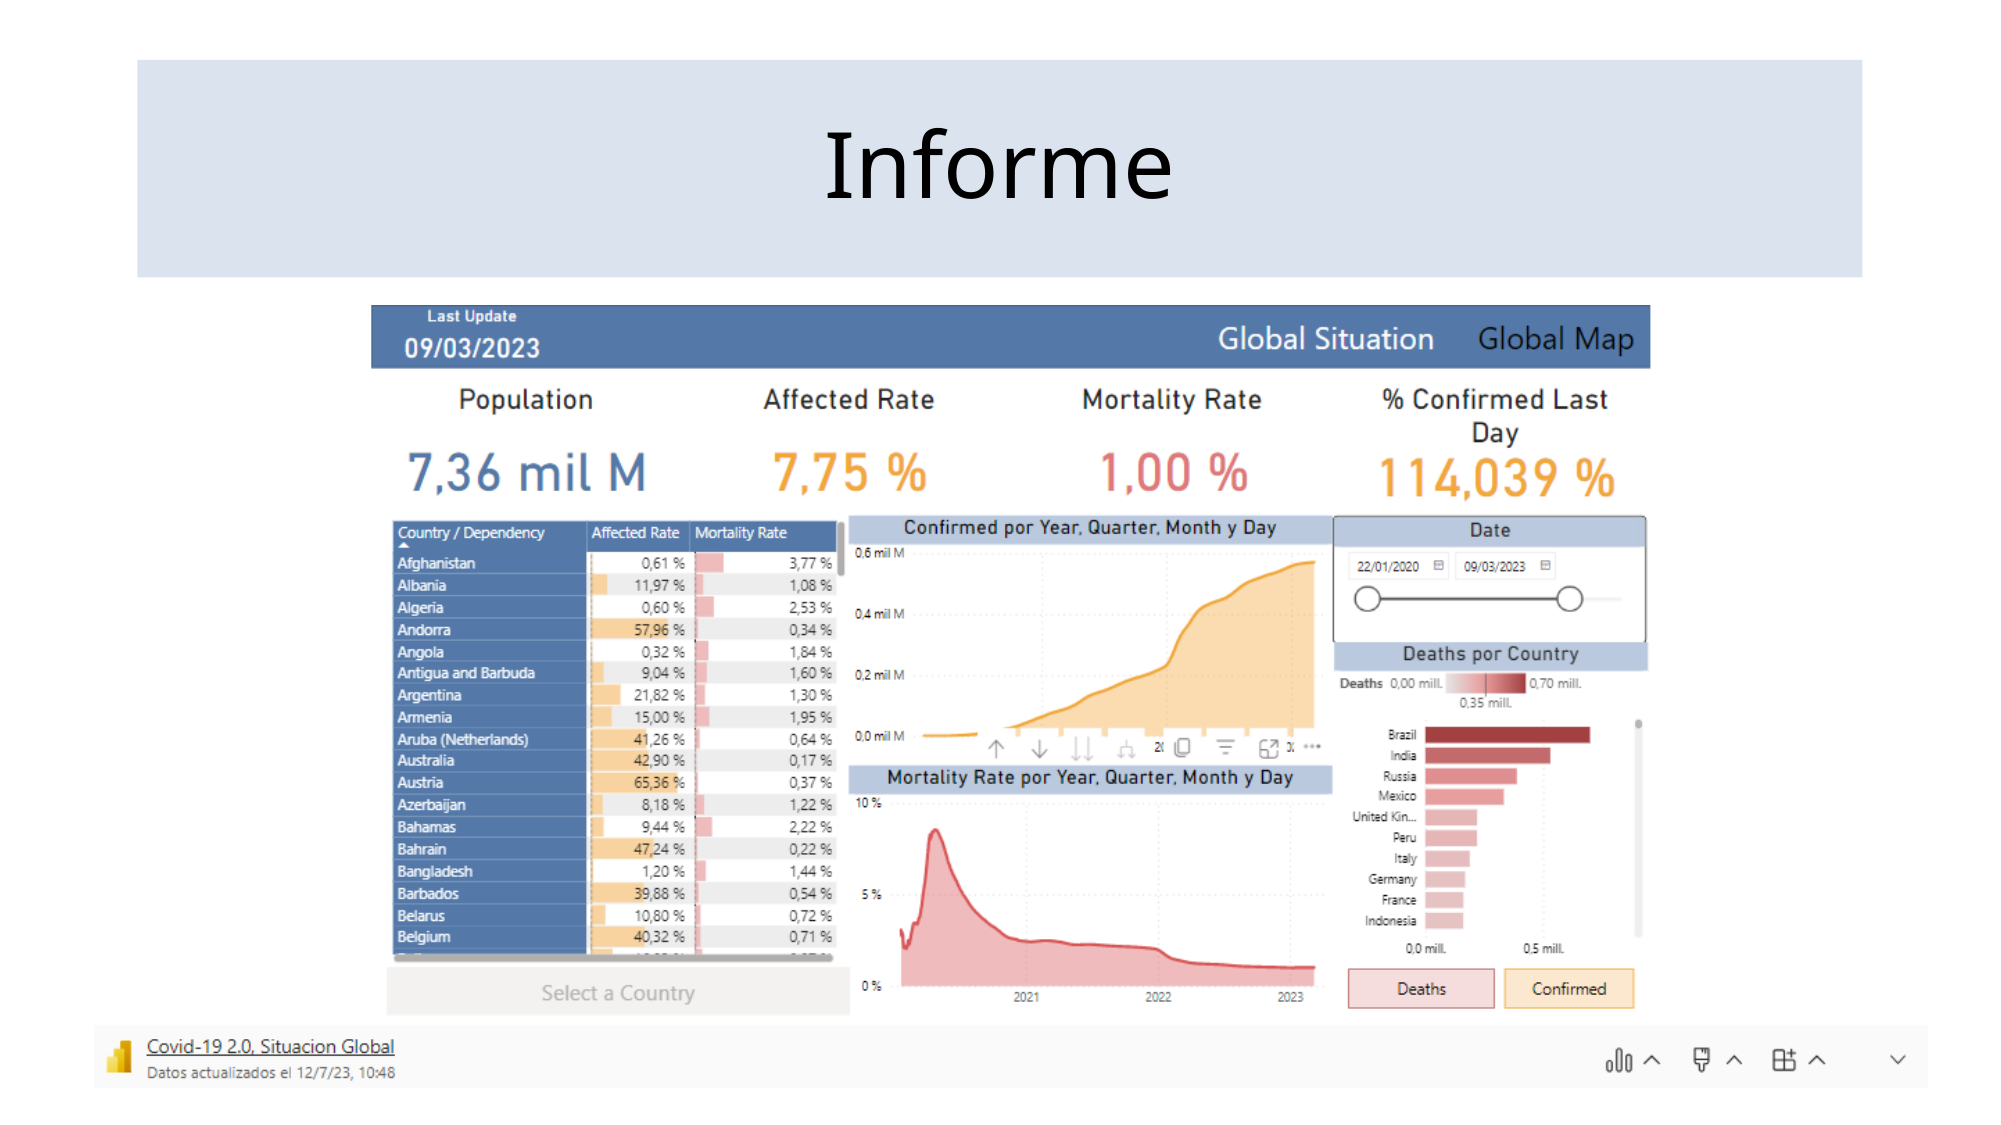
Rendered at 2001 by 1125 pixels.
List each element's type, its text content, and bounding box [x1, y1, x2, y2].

picture [94, 305, 1928, 1088]
title Informe [137, 59, 1863, 278]
